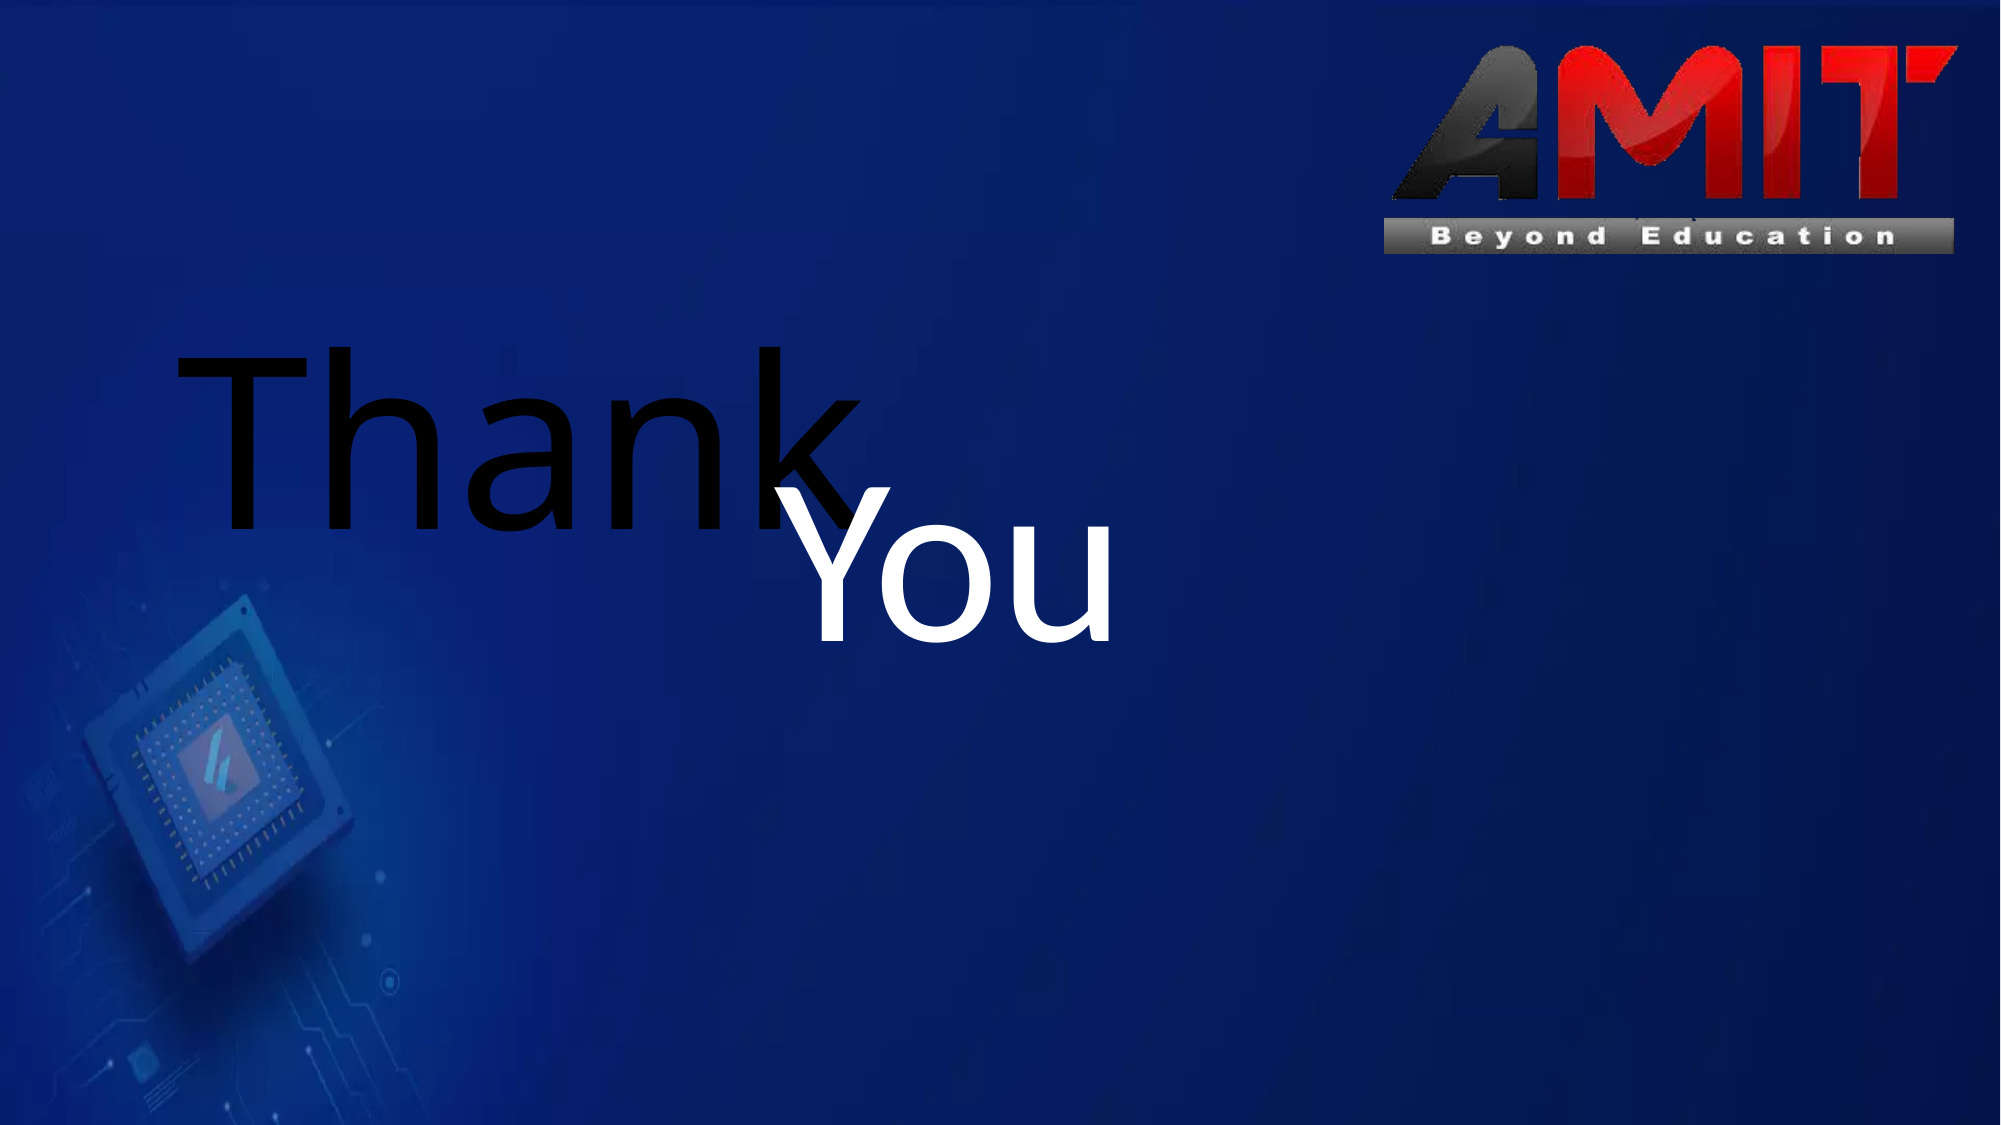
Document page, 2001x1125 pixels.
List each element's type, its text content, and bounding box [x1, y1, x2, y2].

subtitle You [199, 426, 1700, 699]
picture [0, 0, 2001, 1125]
title Thank [161, 203, 1662, 596]
